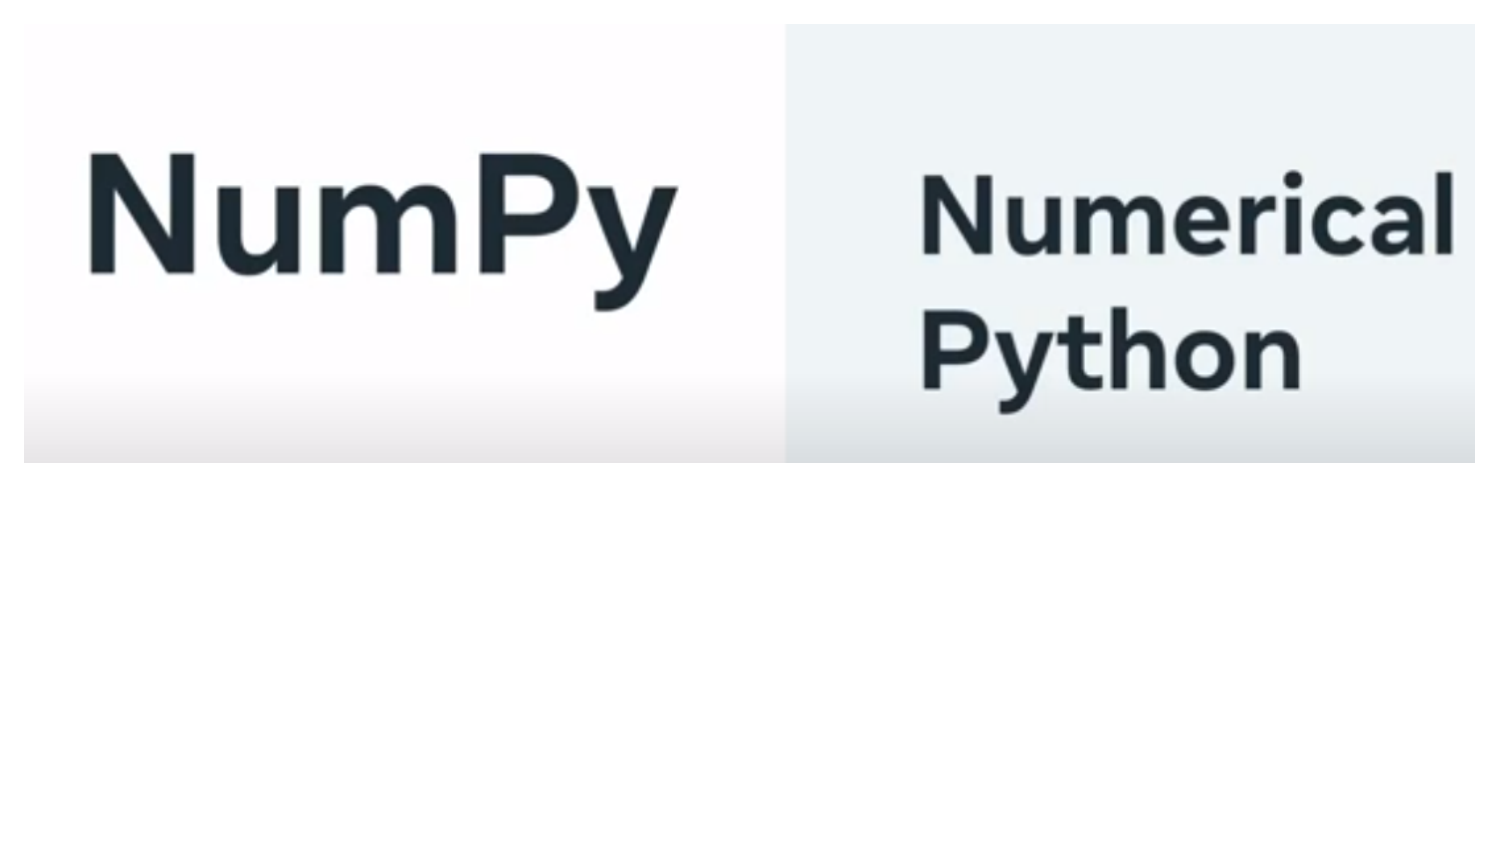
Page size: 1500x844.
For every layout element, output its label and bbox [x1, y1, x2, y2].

picture [24, 24, 1476, 463]
